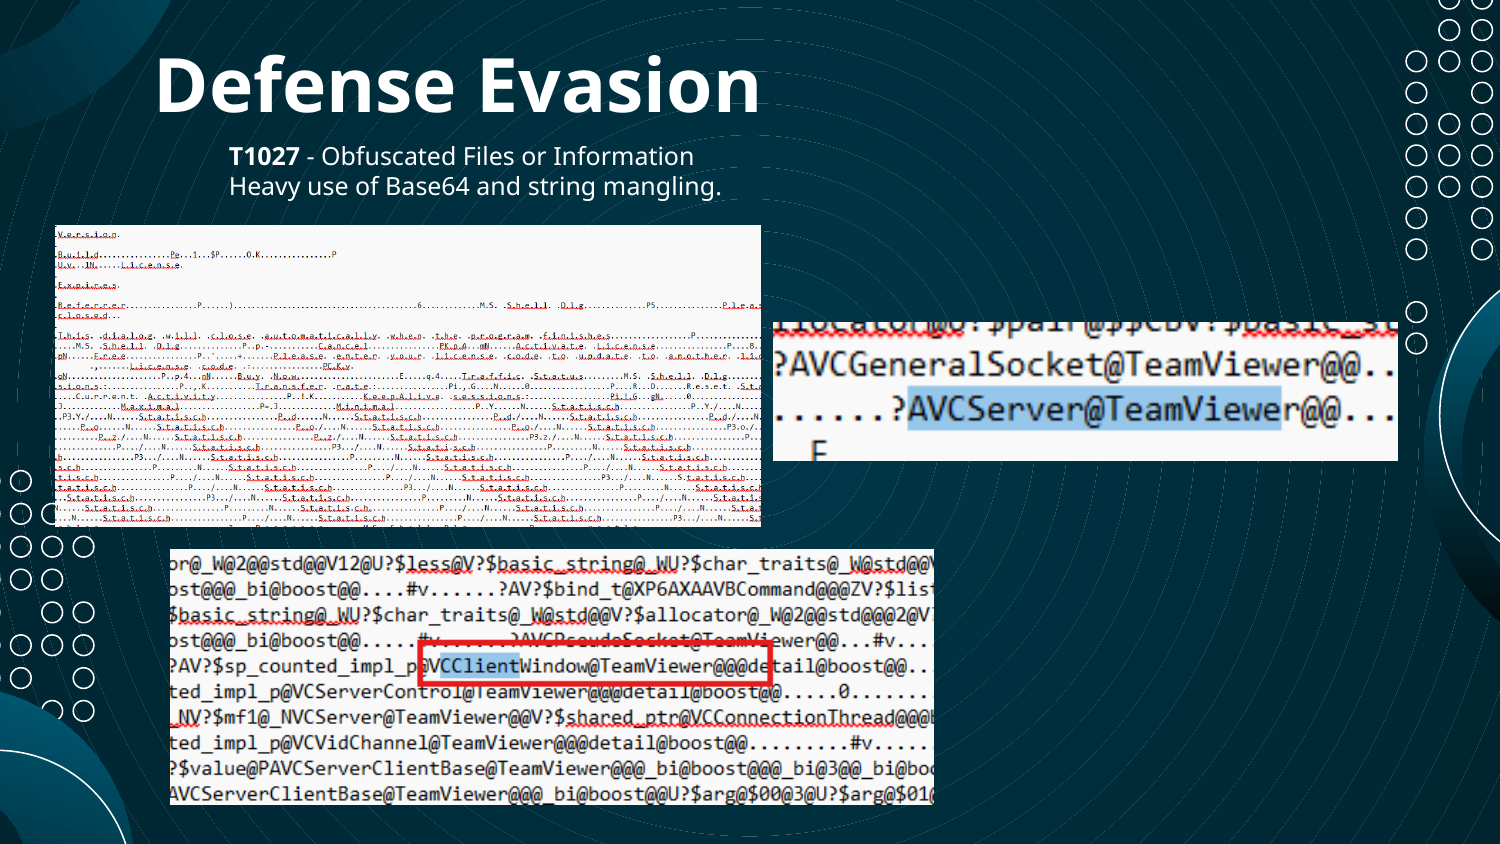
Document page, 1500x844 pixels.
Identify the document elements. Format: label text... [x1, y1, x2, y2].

picture [774, 323, 1397, 460]
subtitle T1027 - Obfuscated Files or Information Heavy use of Base64 and string mangling. [138, 125, 1230, 218]
picture [55, 226, 760, 526]
title Defense Evasion [138, 22, 1405, 145]
picture [171, 549, 933, 804]
